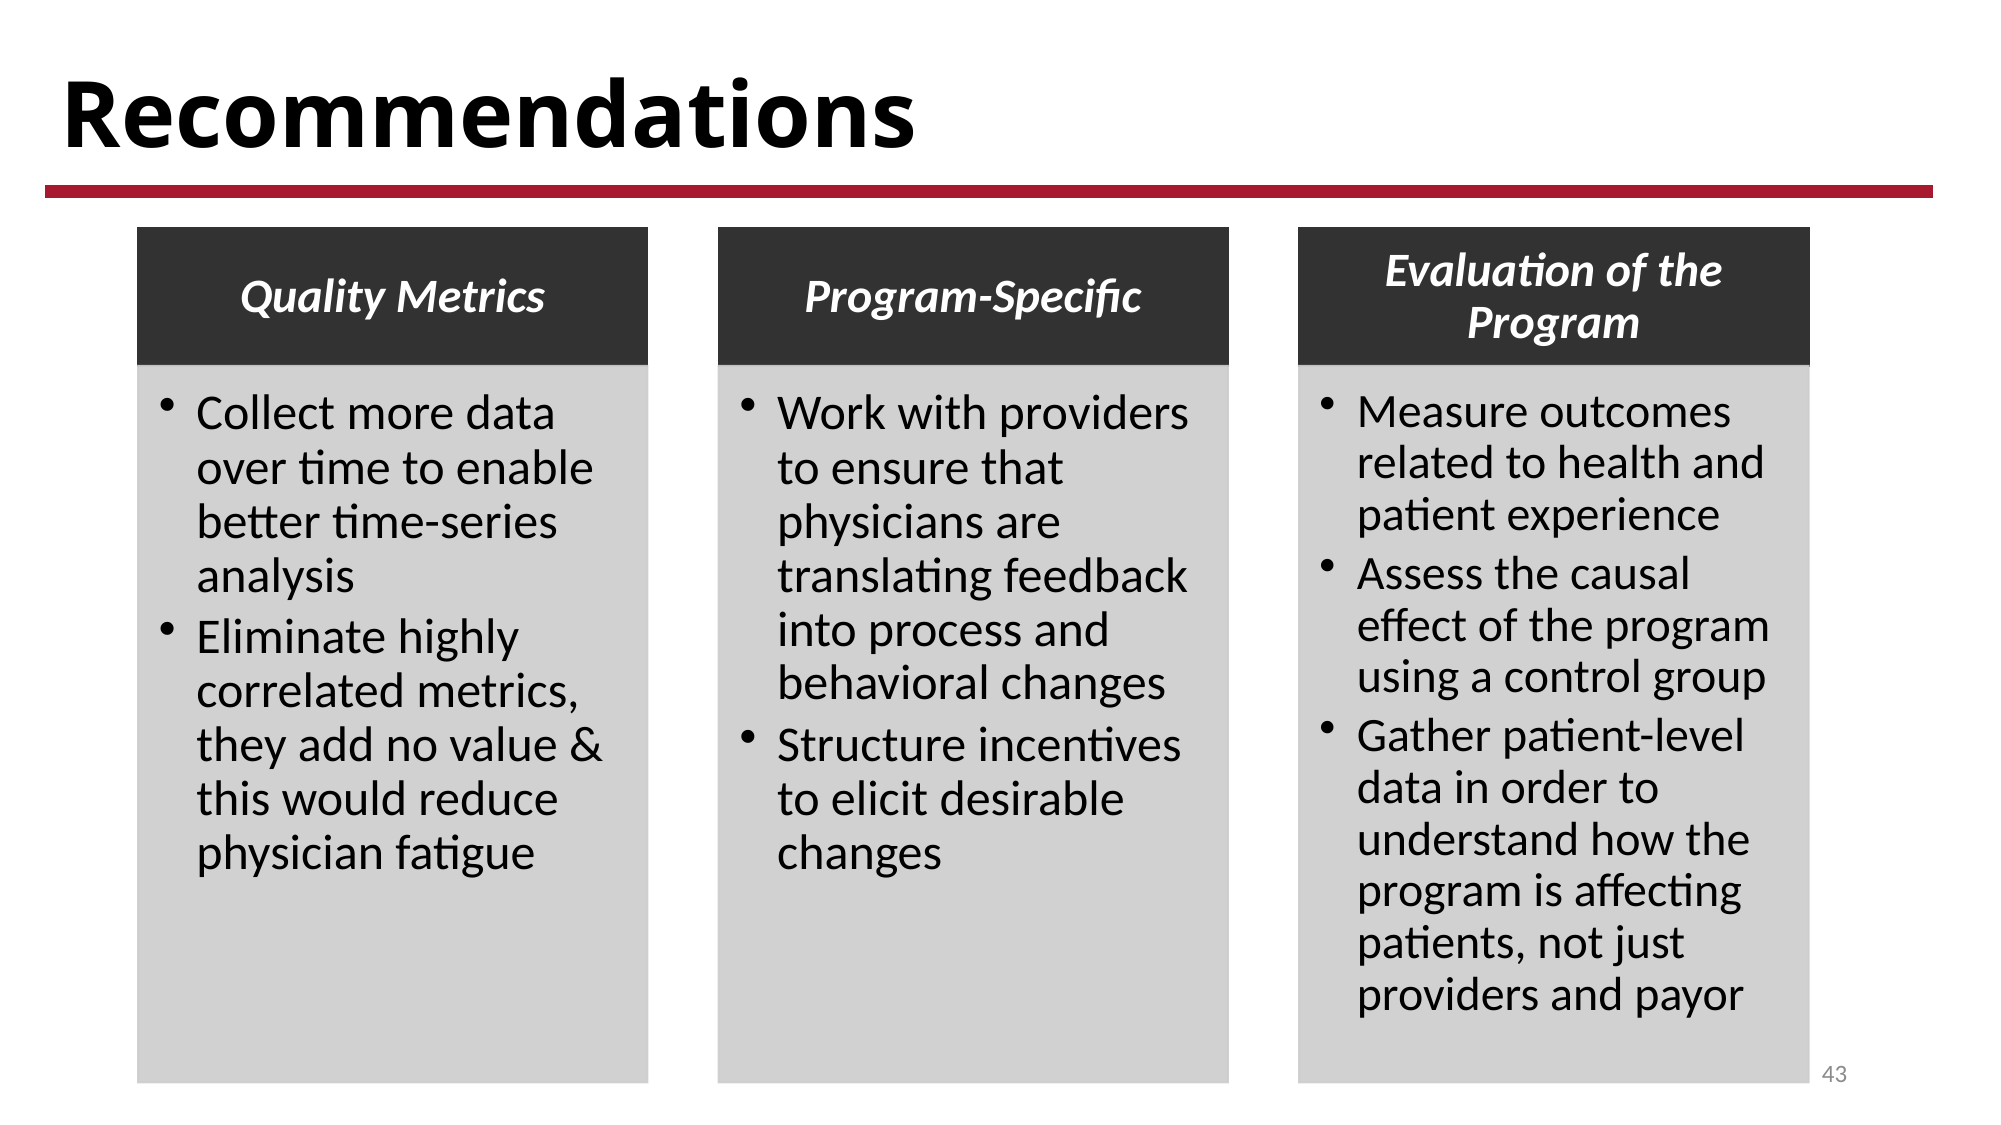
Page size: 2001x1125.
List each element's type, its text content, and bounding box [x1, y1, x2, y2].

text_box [137, 196, 1810, 1114]
text_box [45, 185, 1932, 197]
title Recommendations [45, 49, 1771, 185]
slide_number 43 [1810, 1042, 1863, 1103]
